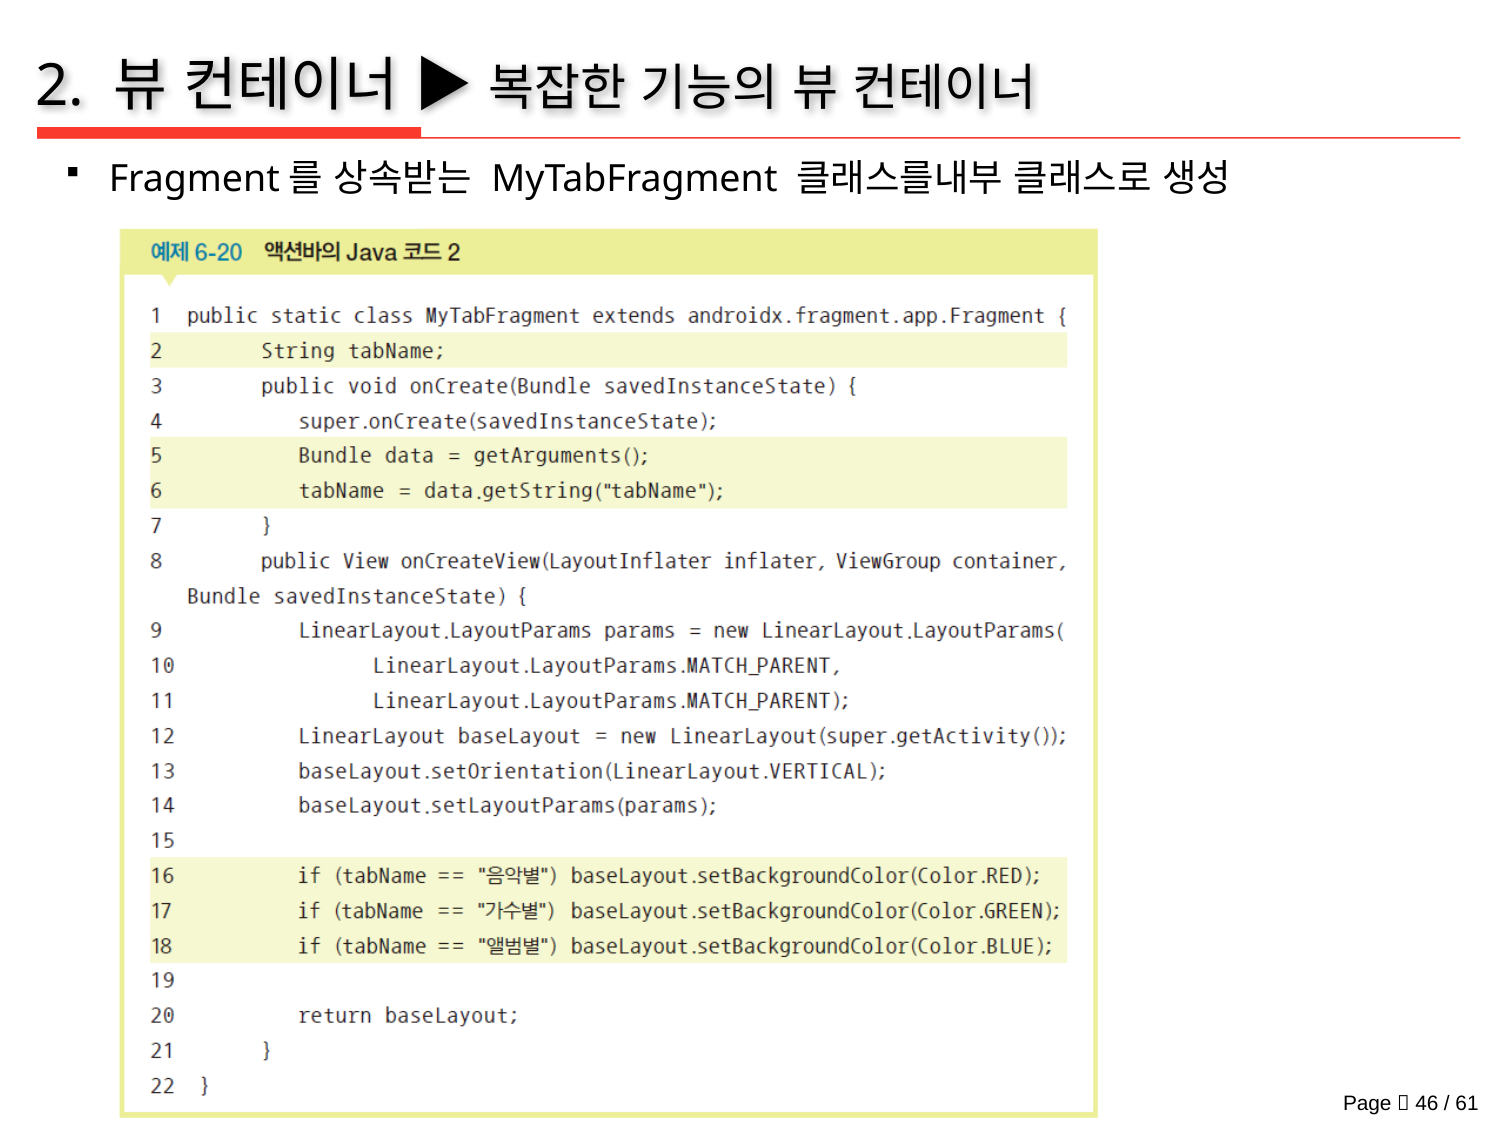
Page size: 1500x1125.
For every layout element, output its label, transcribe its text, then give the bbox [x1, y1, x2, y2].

text_box Fragment를 상속받는 MyTabFragment 클래스를내부 클래스로 생성 [35, 153, 1435, 862]
picture [115, 221, 1105, 1125]
title 2. 뷰 컨테이너 ▶ 복잡한 기능의 뷰 컨테이너 [35, 47, 1434, 142]
